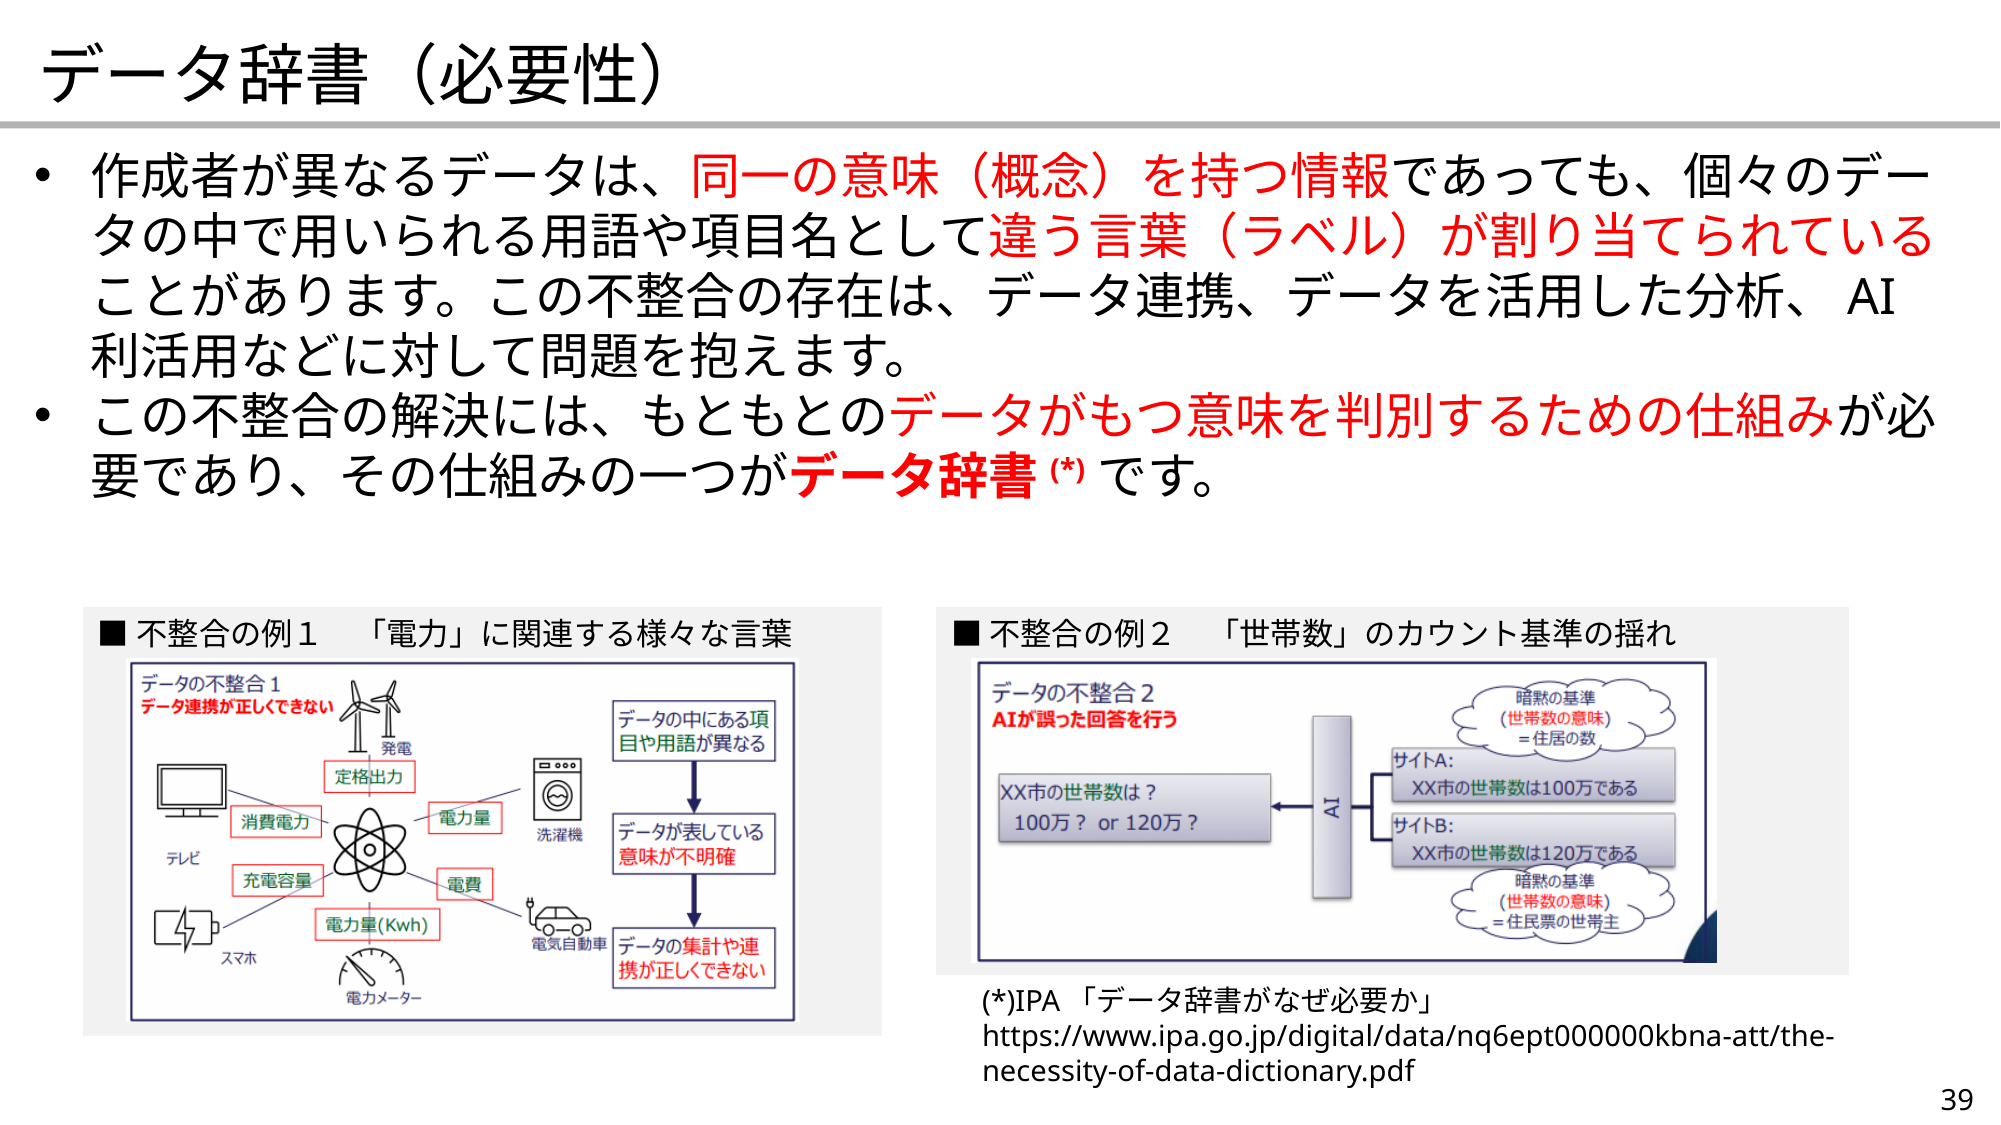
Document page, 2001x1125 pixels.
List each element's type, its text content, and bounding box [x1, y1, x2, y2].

picture [971, 658, 1717, 963]
text_box (*)IPA「データ辞書がなぜ必要か」 https://www.ipa.go.jp/digital/data/nq6ept000000kbna-att/the-necessity-of-data-dictionary.pdf [967, 975, 1852, 1087]
text_box ■不整合の例１ 「電力」に関連する様々な言葉 [82, 606, 883, 1037]
picture [126, 658, 799, 1022]
text_box ■不整合の例２ 「世帯数」のカウント基準の揺れ [935, 606, 1850, 976]
text_box 作成者が異なるデータは、同一の意味（概念）を持つ情報であっても、個々のデータの中で用いられる用語や項目名として違う言葉（ラベル）が割り当てられていることがあります。この不整合の存在は、データ連携、データを活用した分析、AI利活用などに対して問題を抱えます。 この不整合の解決には、もともとのデータがもつ意味を判別するための仕組みが必要であり、その仕組みの一つがデータ辞書(*)です。 [19, 137, 1957, 512]
slide_number 39 [1881, 1073, 1989, 1124]
text_box データ辞書（必要性） [23, 34, 1910, 121]
